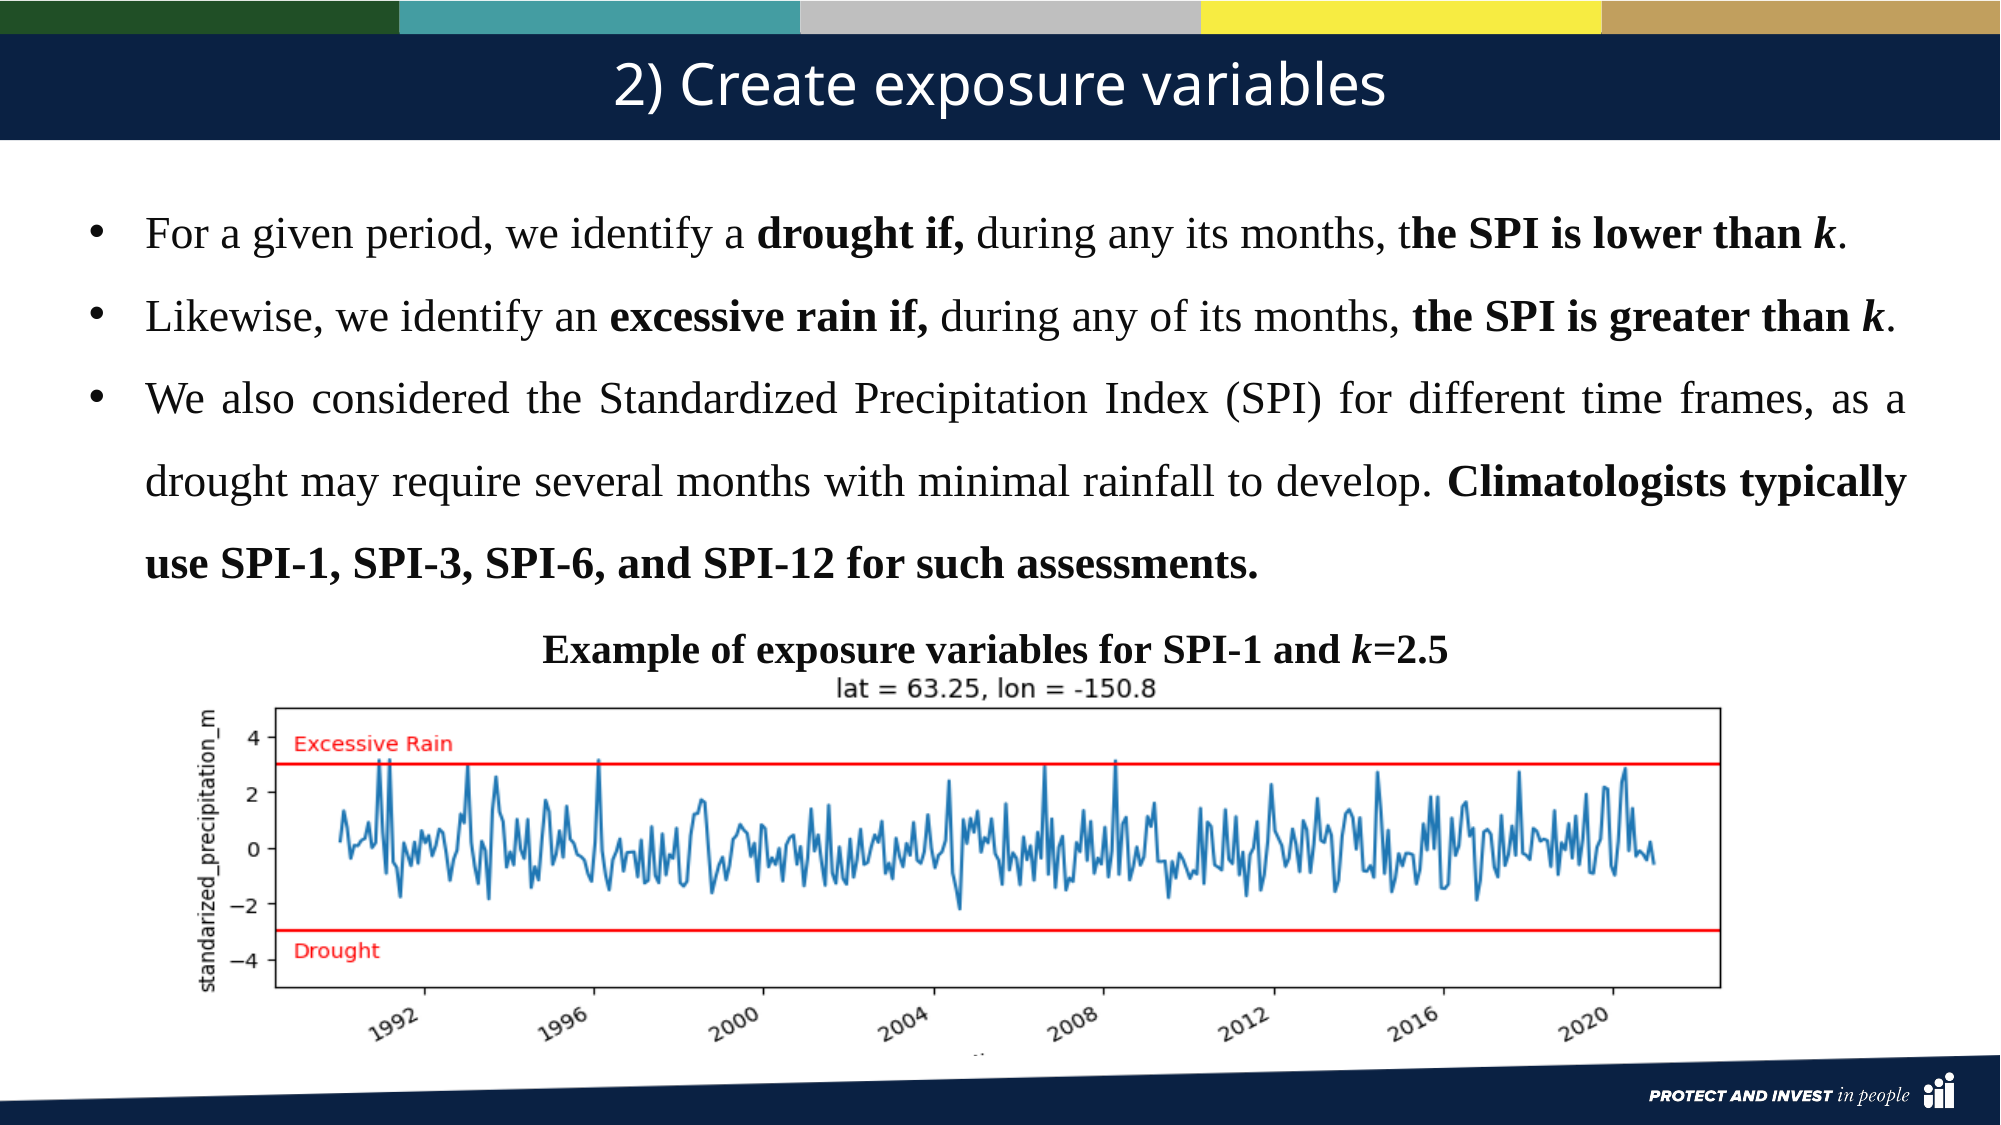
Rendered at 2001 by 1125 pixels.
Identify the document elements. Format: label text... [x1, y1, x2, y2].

picture [181, 663, 1735, 1055]
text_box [0, 1055, 2000, 1125]
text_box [0, 0, 2000, 35]
text_box Example of exposure variables for SPI-1 and k=2.5 [506, 589, 1496, 663]
list 2) Create exposure variables [0, 35, 2000, 141]
text_box For a given period, we identify a drought if, during any its months, the SPI is lower than k. Likewise, we identify an excessive rain if, during any of its months, the SPI is greater than k. We also considered the Standardized Precipitation Index (SPI) for different time frames, as a drought may require several months with minimal rainfall to develop. Climatologists typically use SPI-1, SPI-3, SPI-6, and SPI-12 for such assessments. [73, 168, 1923, 596]
